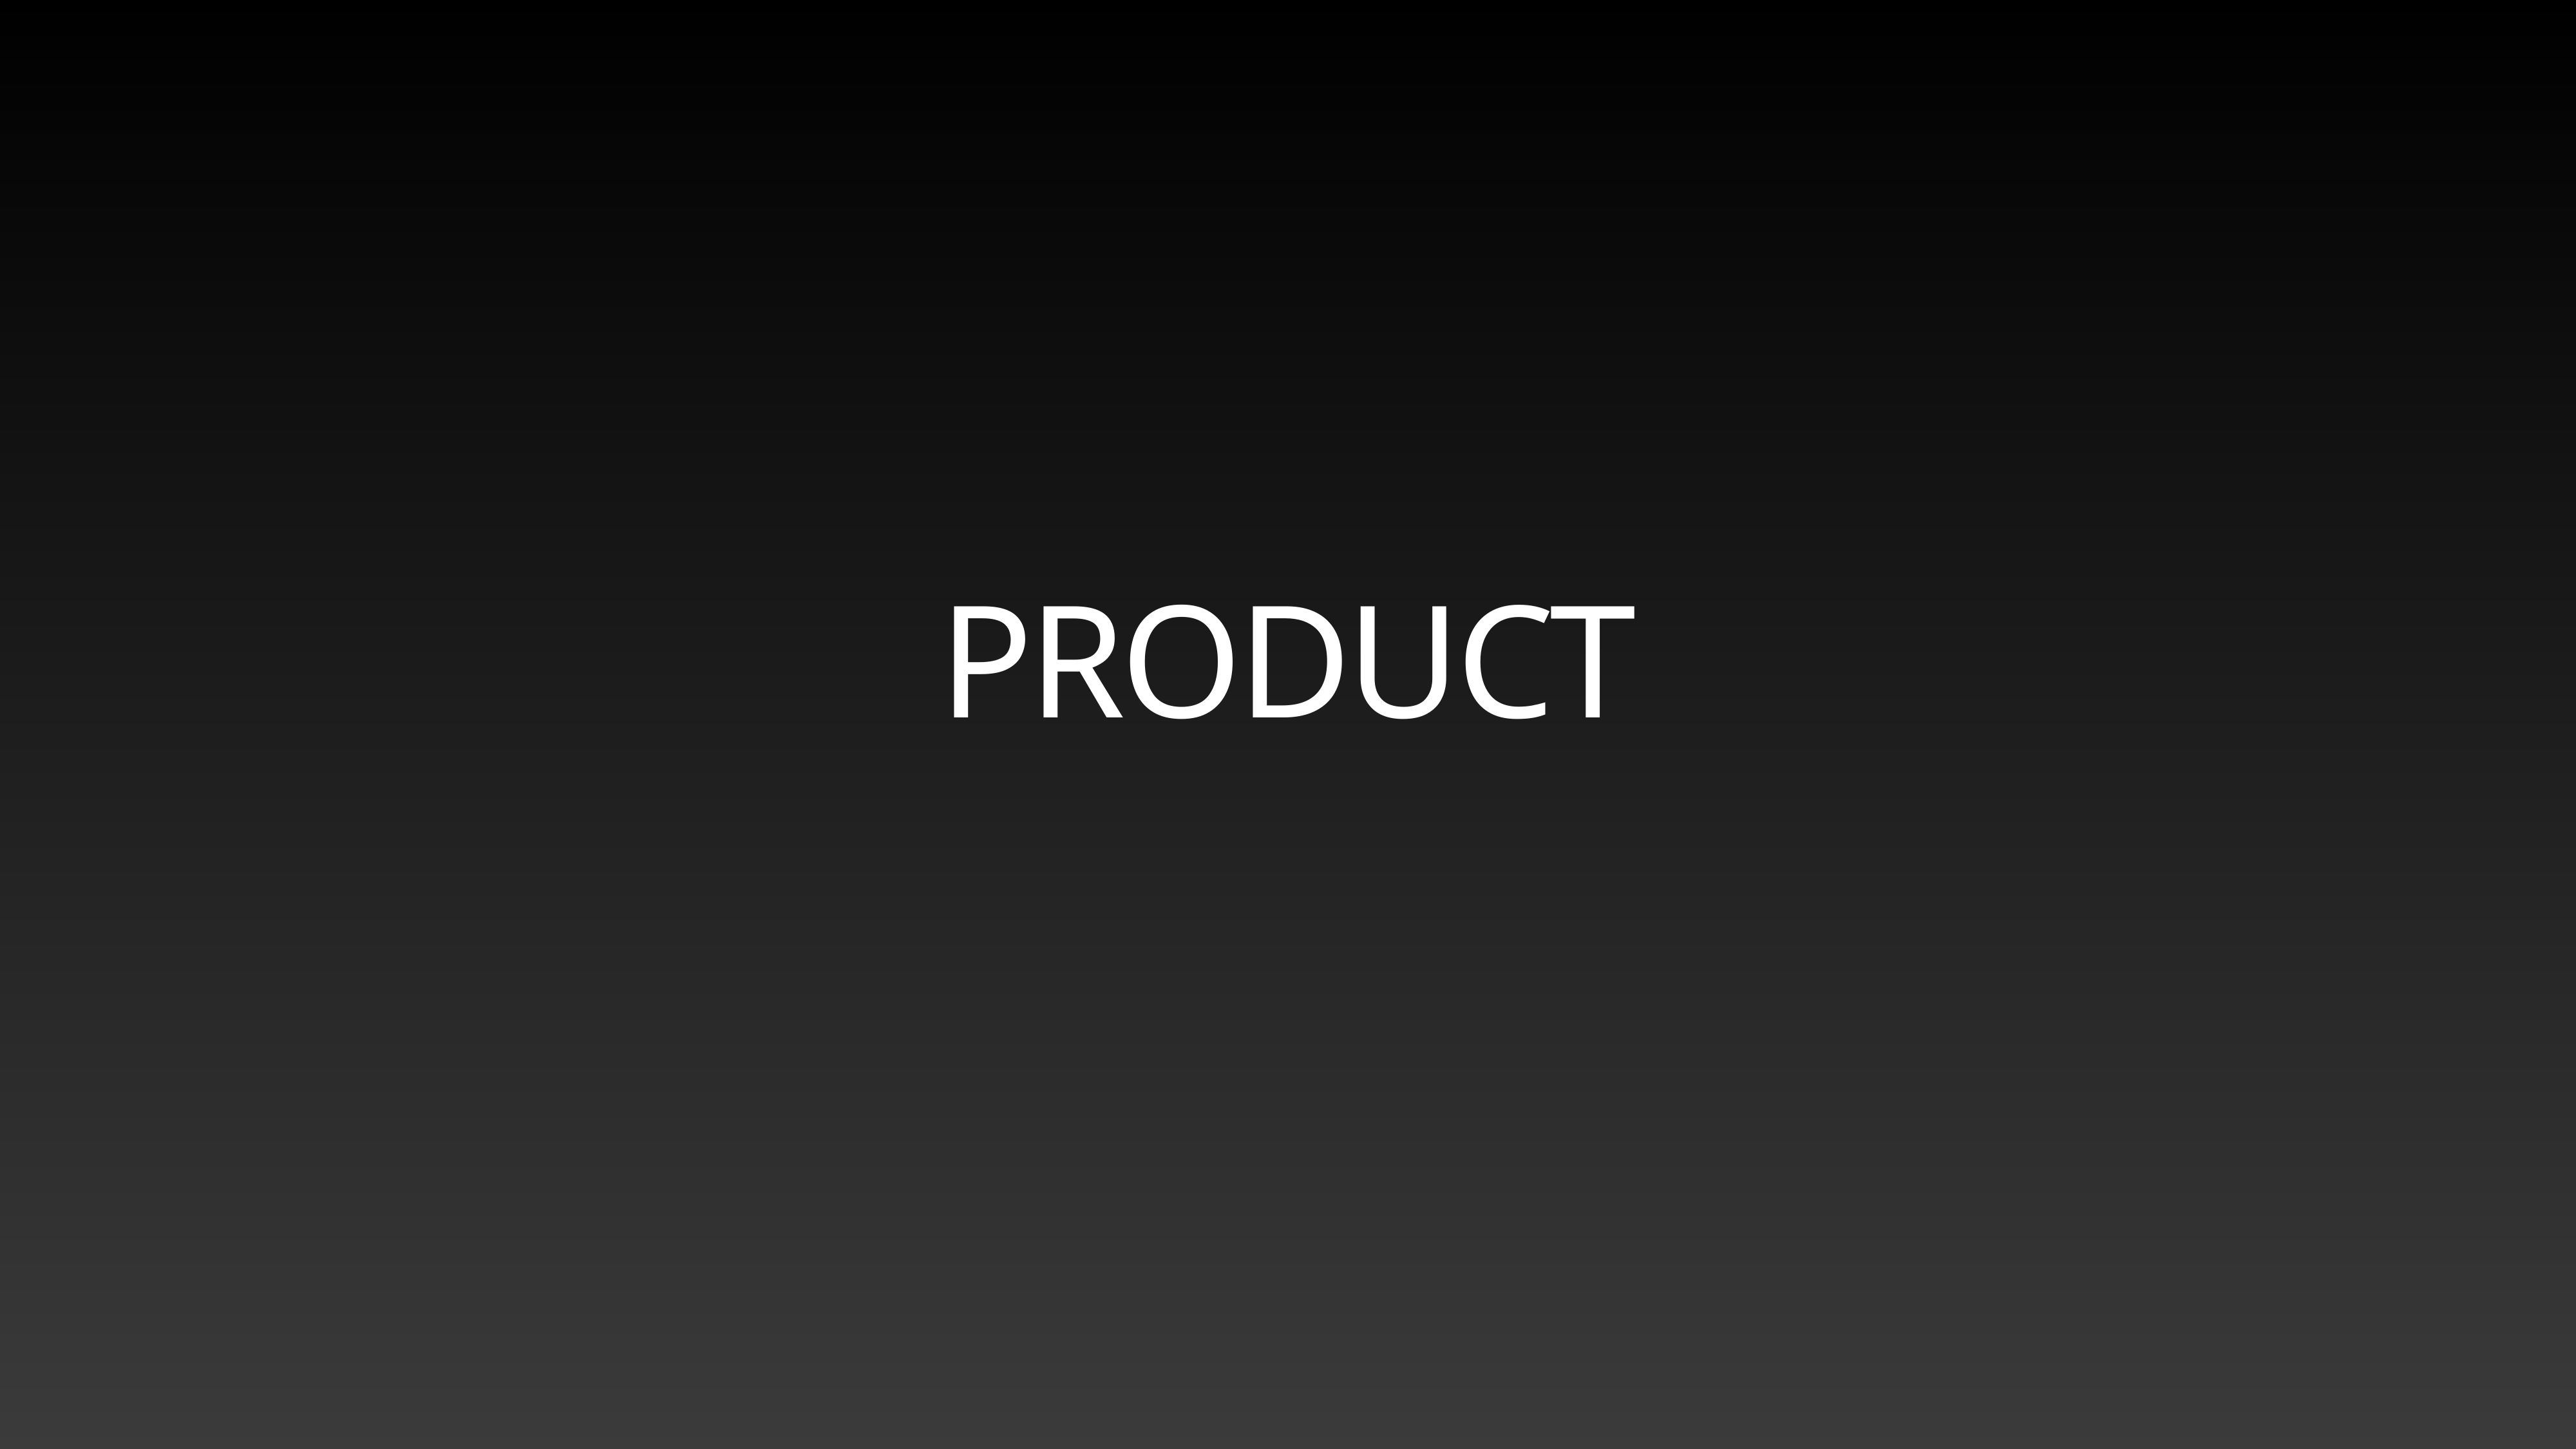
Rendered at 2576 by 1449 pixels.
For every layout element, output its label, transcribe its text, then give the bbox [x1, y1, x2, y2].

title PRODUCT [133, 347, 2443, 757]
